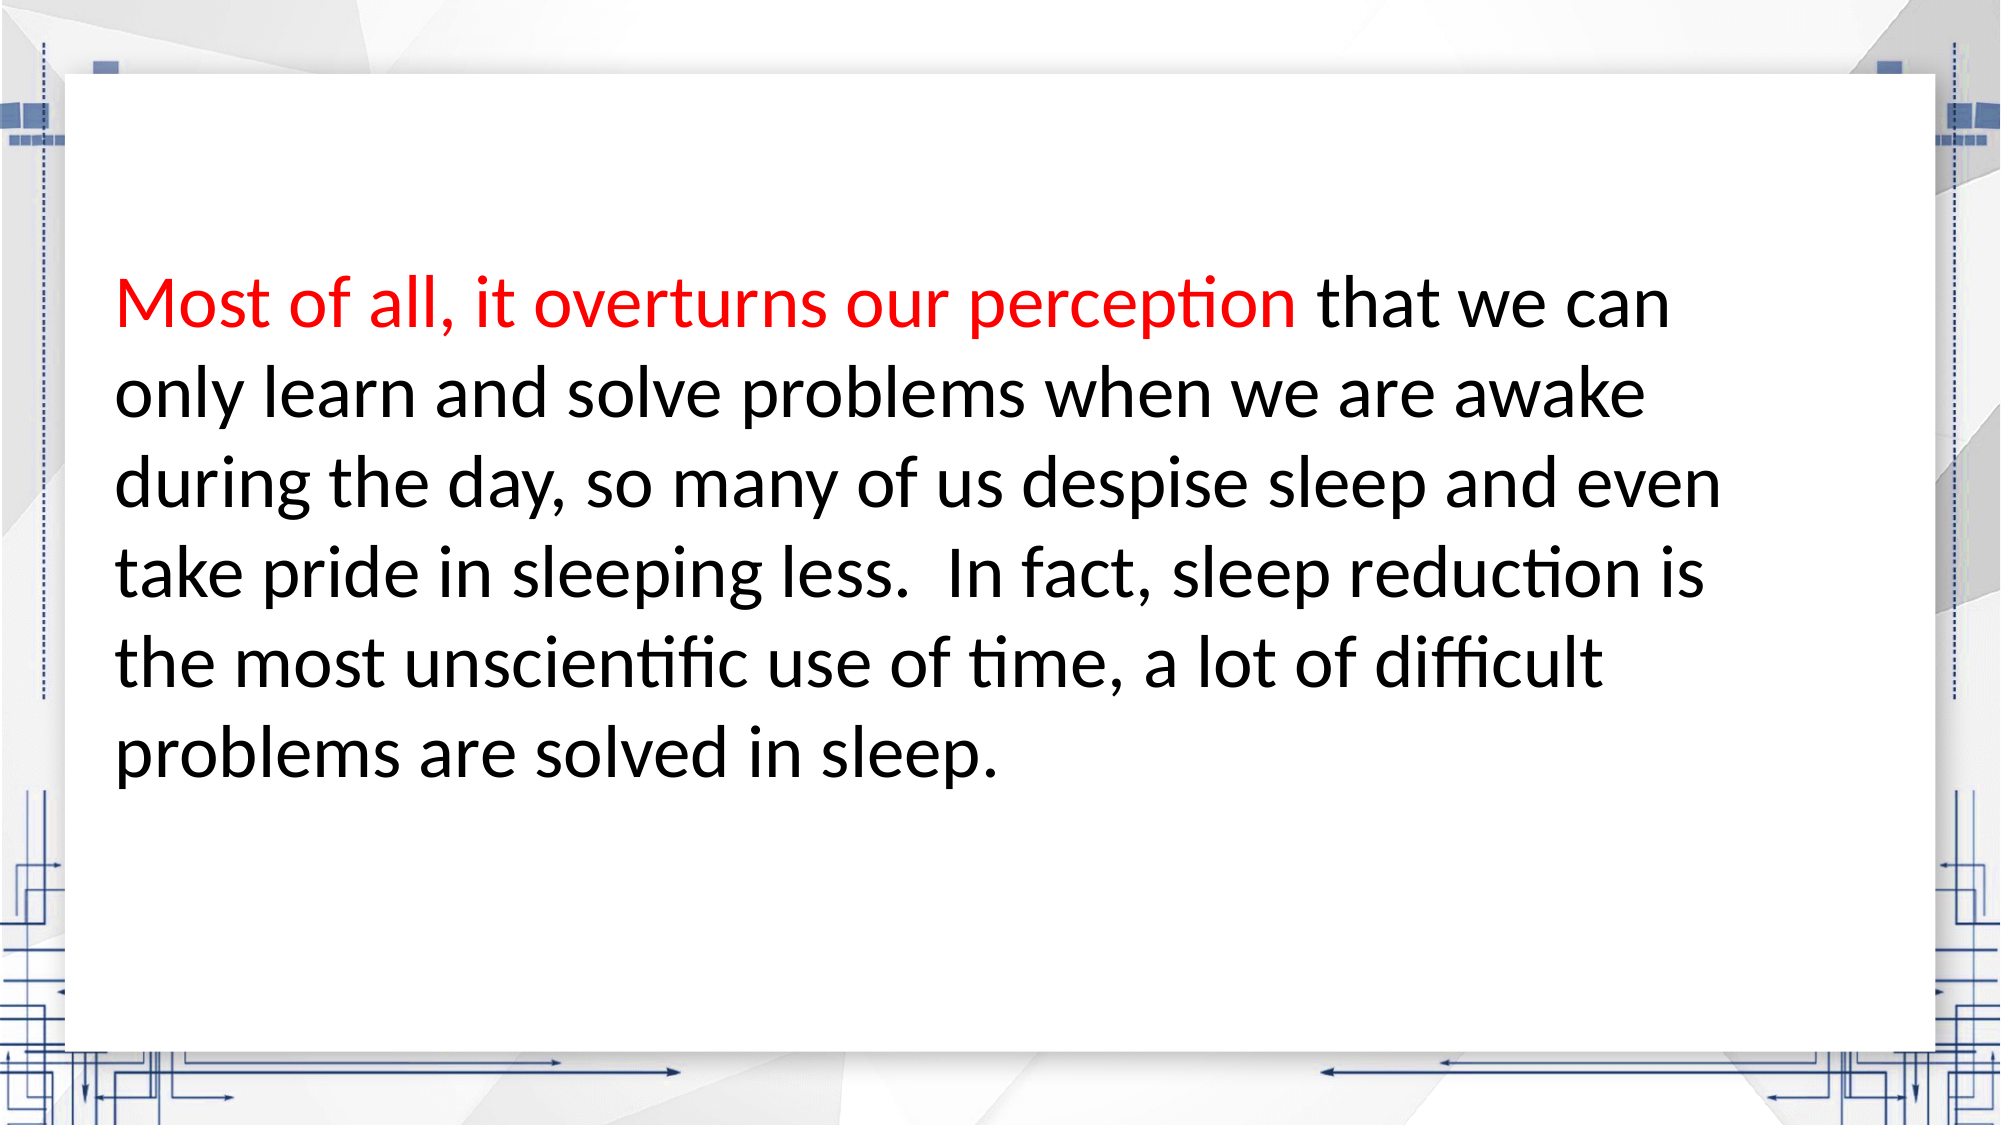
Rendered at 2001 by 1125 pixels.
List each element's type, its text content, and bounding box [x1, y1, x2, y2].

text_box Most of all, it overturns our perception that we can only learn and solve problems when we are awake during the day, so many of us despise sleep and even take pride in sleeping less. In fact, sleep reduction is the most unscientific use of time, a lot of difficult problems are solved in sleep. [100, 244, 1805, 800]
picture [0, 0, 2001, 1125]
